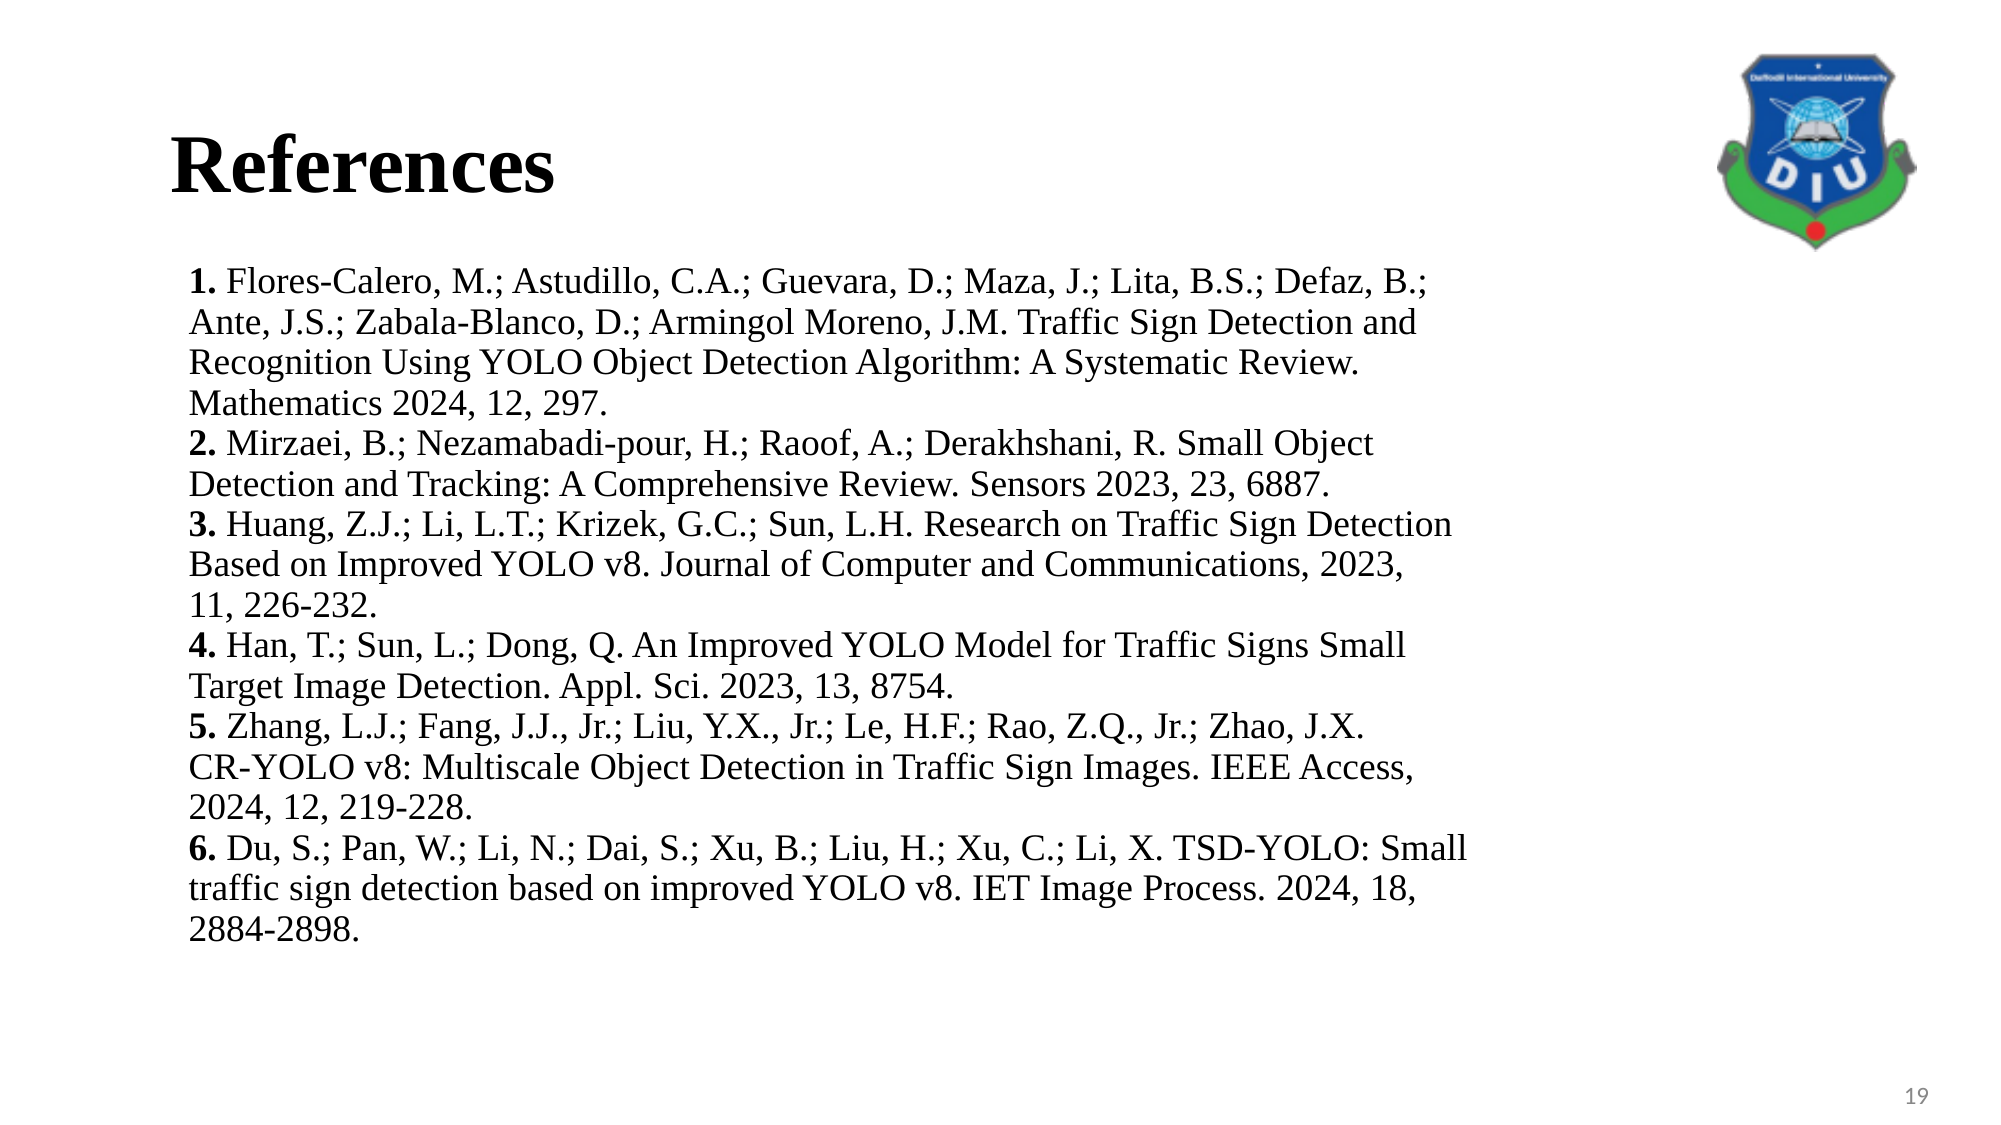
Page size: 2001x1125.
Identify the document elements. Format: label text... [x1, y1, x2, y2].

picture [1716, 51, 1917, 252]
slide_number ‹#› [1494, 1065, 1945, 1125]
text_box References [150, 109, 804, 221]
text_box 1.​ Flores-Calero, M.; Astudillo, C.A.; Guevara, D.; Maza, J.; Lita, B.S.; Defaz, B.; Ante, J.S.; Zabala-Blanco, D.; Armingol Moreno, J.M. Traffic Sign Detection and Recognition Using YOLO Object Detection Algorithm: A Systematic Review. Mathematics 2024, 12, 297. 2.​ Mirzaei, B.; Nezamabadi-pour, H.; Raoof, A.; Derakhshani, R. Small Object Detection and Tracking: A Comprehensive Review. Sensors 2023, 23, 6887. 3.​ Huang, Z.J.; Li, L.T.; Krizek, G.C.; Sun, L.H. Research on Traffic Sign Detection Based on Improved YOLO v8. Journal of Computer and Communications, 2023, 11, 226-232. 4.​ Han, T.; Sun, L.; Dong, Q. An Improved YOLO Model for Traffic Signs Small Target Image Detection. Appl. Sci. 2023, 13, 8754. 5.​ Zhang, L.J.; Fang, J.J., Jr.; Liu, Y.X., Jr.; Le, H.F.; Rao, Z.Q., Jr.; Zhao, J.X. CR-YOLO v8: Multiscale Object Detection in Traffic Sign Images. IEEE Access, 2024, 12, 219-228. 6.​ Du, S.; Pan, W.; Li, N.; Dai, S.; Xu, B.; Liu, H.; Xu, C.; Li, X. TSD-YOLO: Small traffic sign detection based on improved YOLO v8. IET Image Process. 2024, 18, 2884-2898. [149, 251, 1794, 951]
